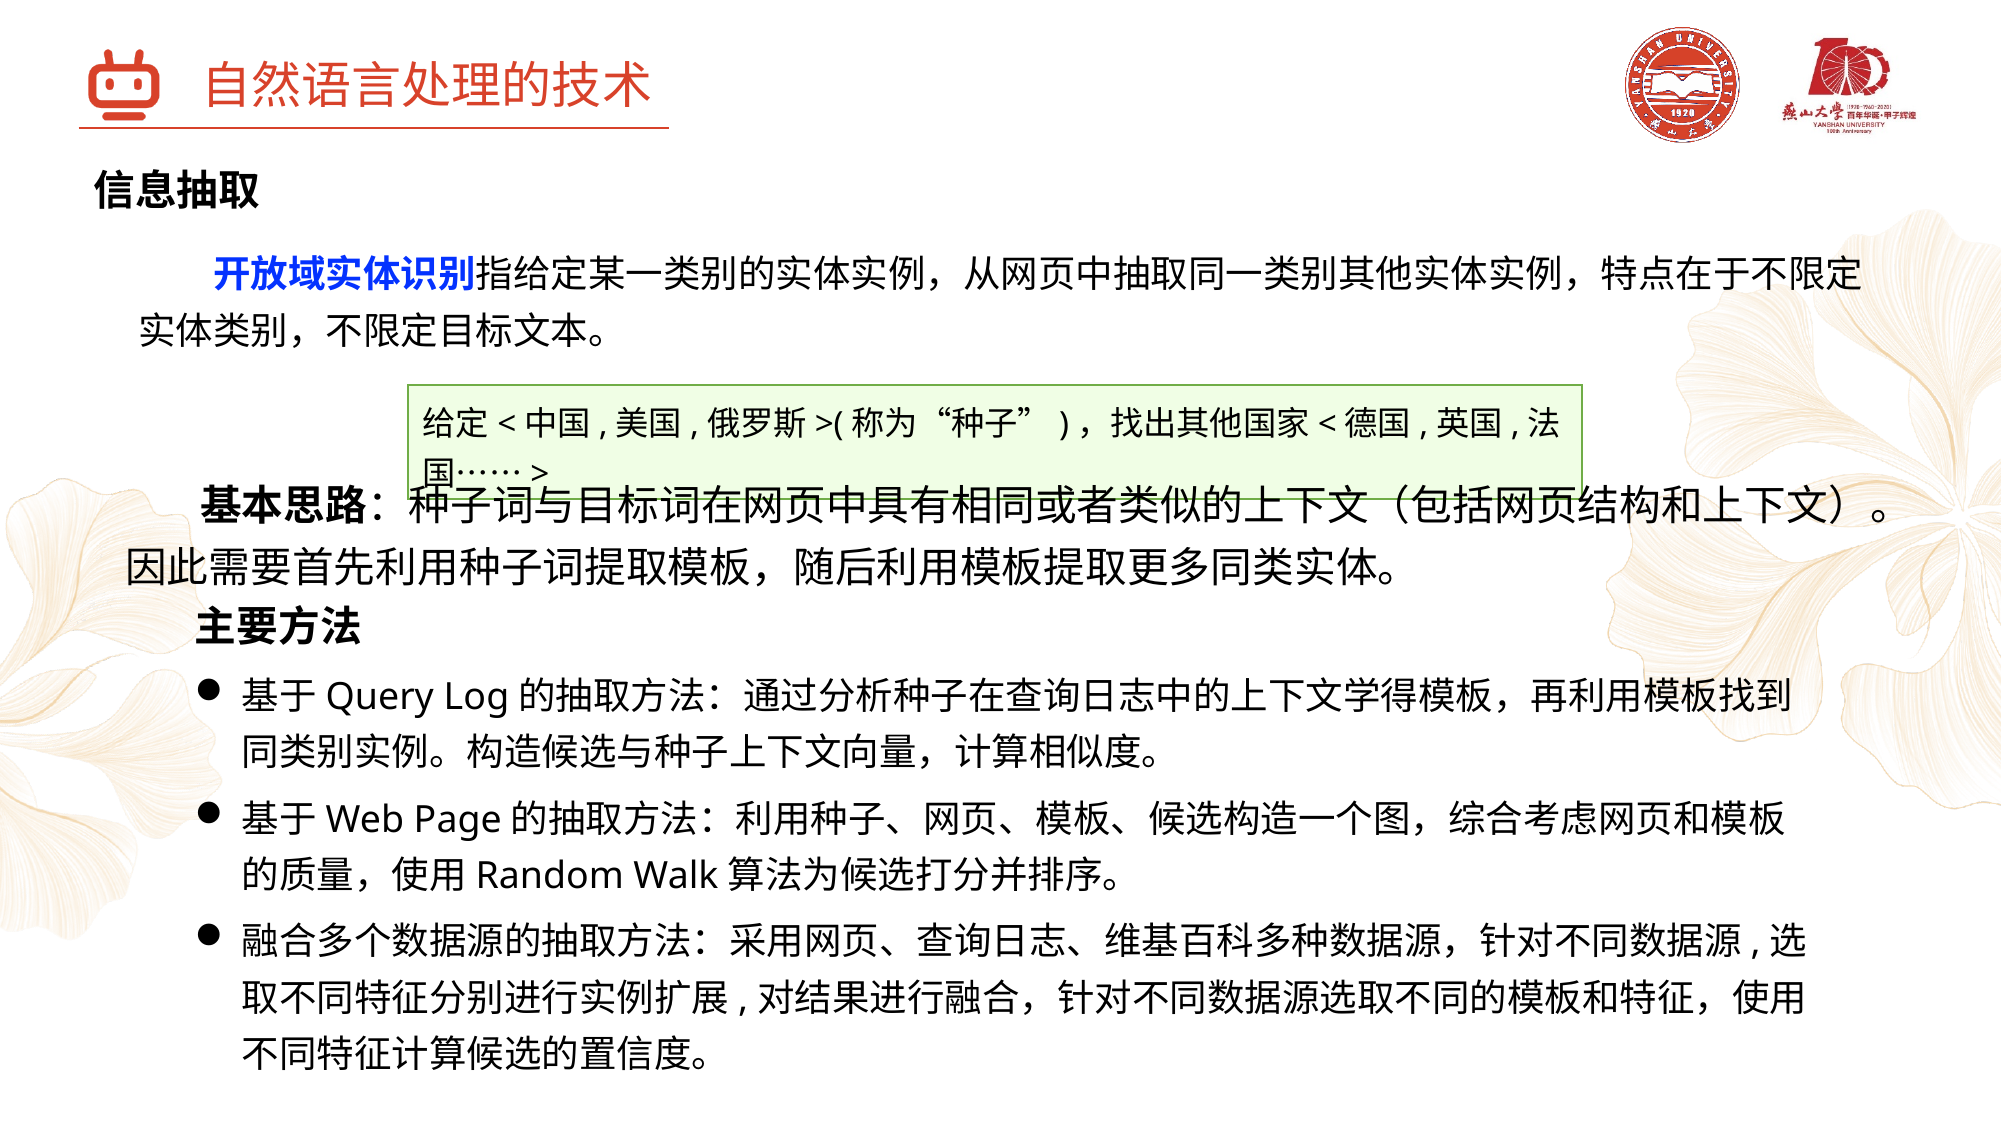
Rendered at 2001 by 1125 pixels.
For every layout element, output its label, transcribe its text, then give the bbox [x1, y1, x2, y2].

picture [78, 39, 169, 127]
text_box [1624, 22, 1939, 147]
picture [1529, 188, 2001, 855]
picture [0, 354, 308, 1012]
text_box 主要方法 基于Query Log的抽取方法：通过分析种子在查询日志中的上下文学得模板，再利用模板找到同类别实例。构造候选与种子上下文向量，计算相似度。 基于Web Page的抽取方法：利用种子、网页、模板、候选构造一个图，综合考虑网页和模板的质量，使用Random Walk算法为候选打分并排序。 融合多个数据源的抽取方法：采用网页、查询日志、维基百科多种数据源，针对不同数据源,选取不同特征分别进行实例扩展,对结果进行融合，针对不同数据源选取不同的模板和特征，使用不同特征计算候选的置信度。 [179, 580, 1832, 1083]
text_box 基本思路：种子词与目标词在网页中具有相同或者类似的上下文（包括网页结构和上下文）。因此需要首先利用种子词提取模板，随后利用模板提取更多同类实体。 [308, 458, 1529, 580]
text_box 开放域实体识别指给定某一类别的实体实例，从网页中抽取同一类别其他实体实例，特点在于不限定实体类别，不限定目标文本。 [123, 231, 1529, 359]
text_box 信息抽取 [78, 156, 596, 221]
text_box 给定<中国,美国,俄罗斯>(称为“种子”)，找出其他国家<德国,英国,法国……> [407, 384, 1529, 458]
text_box 自然语言处理的技术 [187, 46, 667, 121]
